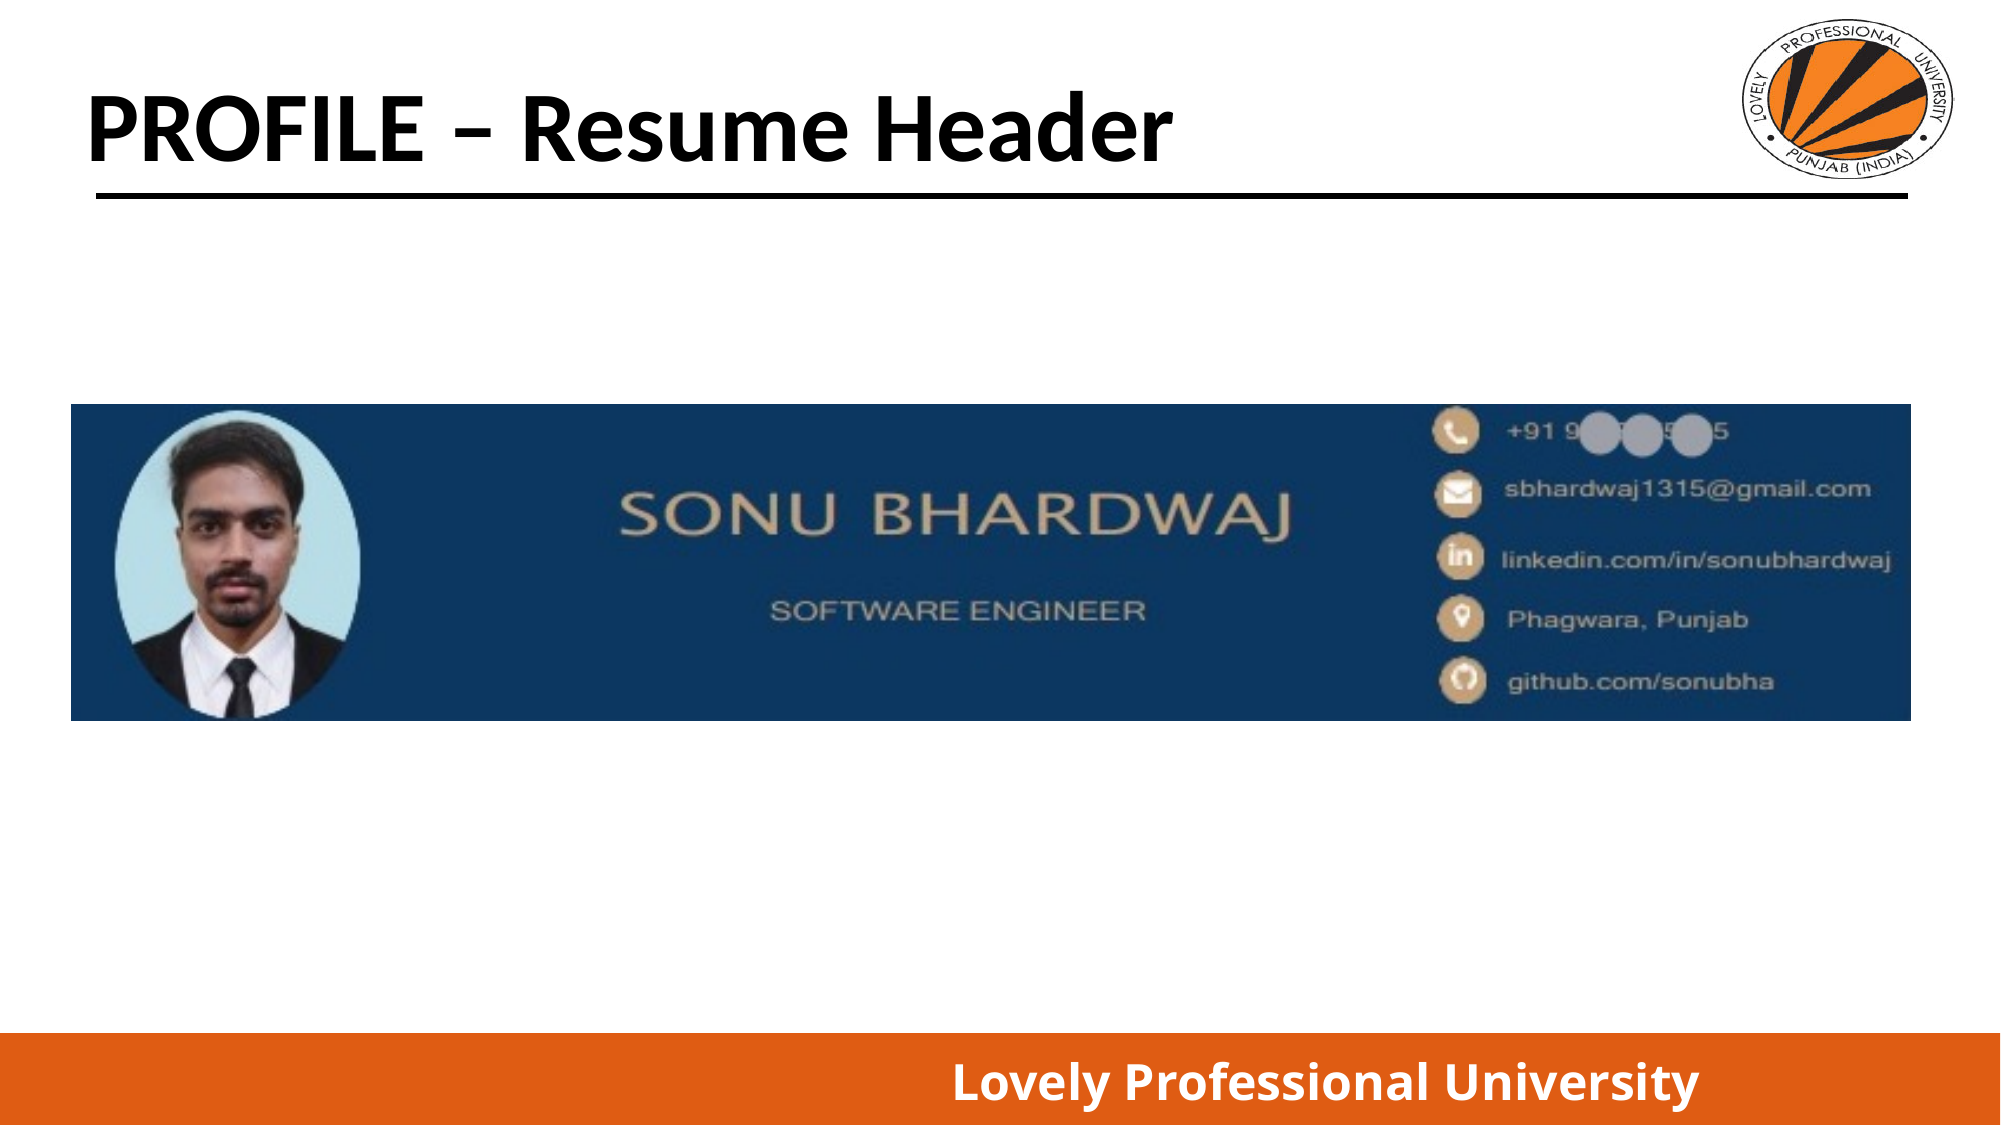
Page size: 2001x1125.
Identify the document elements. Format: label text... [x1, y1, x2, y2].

text_box PROFILE – Resume Header [71, 53, 1703, 189]
picture [71, 404, 1912, 721]
picture [1742, 19, 1955, 179]
